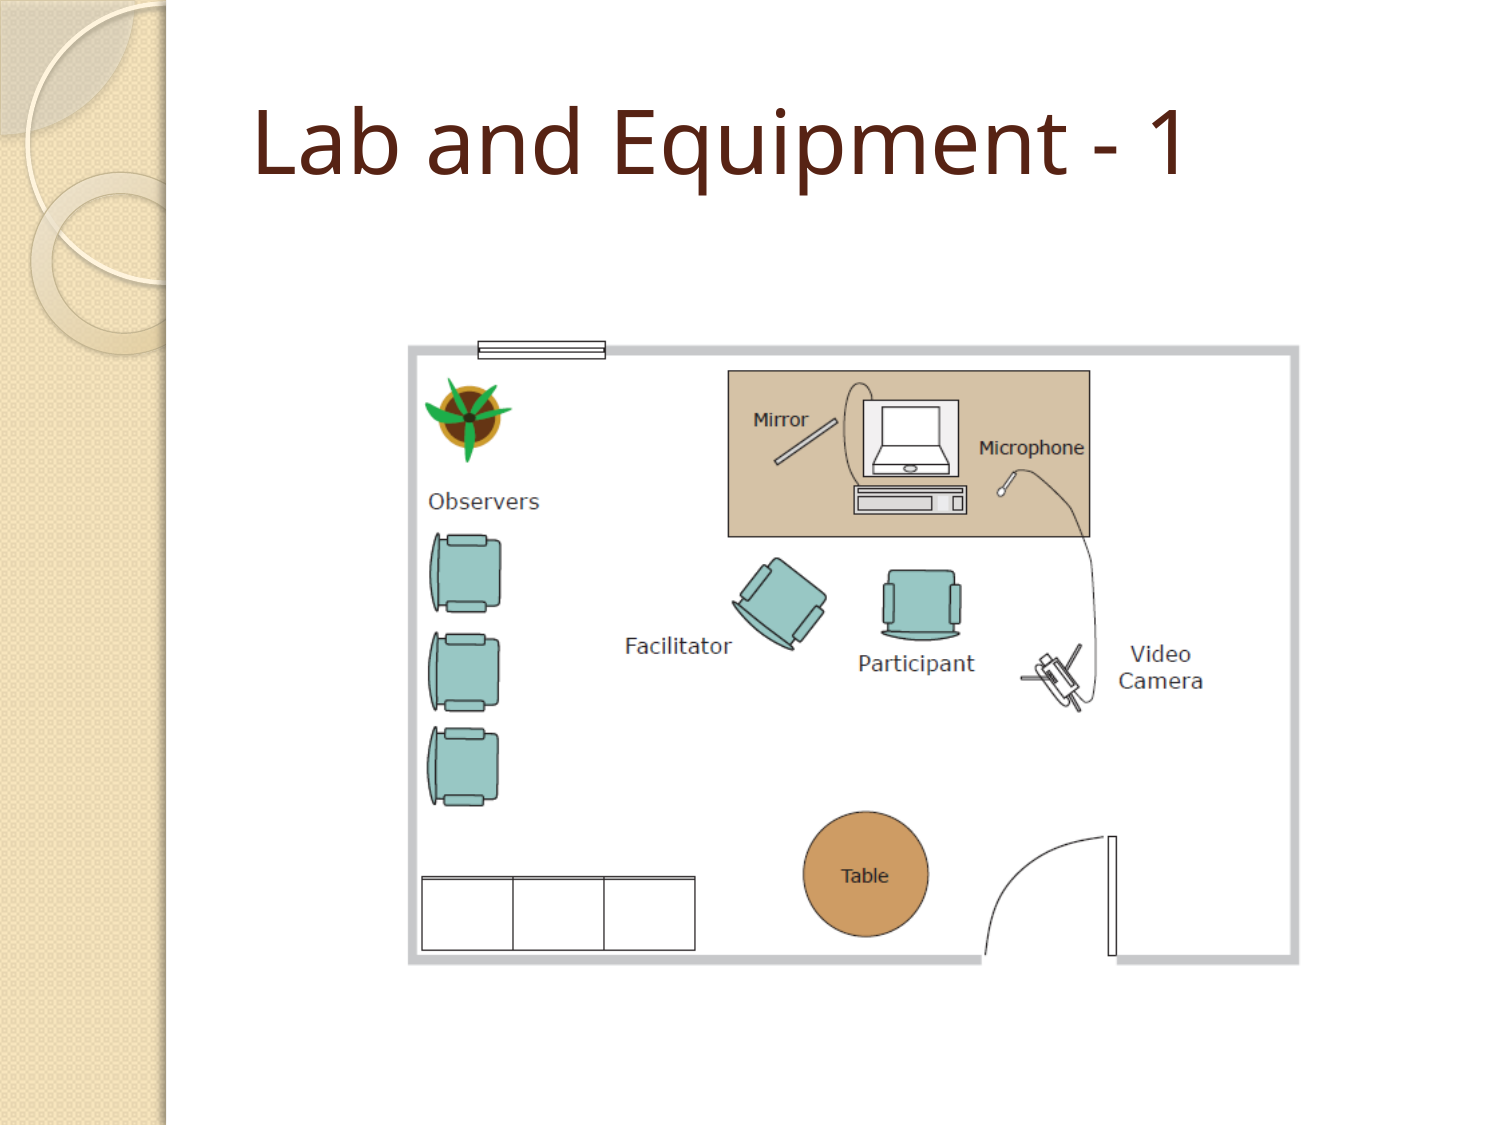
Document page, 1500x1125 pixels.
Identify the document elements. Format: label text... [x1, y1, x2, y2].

title Lab and Equipment - 1 [235, 45, 1466, 233]
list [376, 312, 1325, 988]
